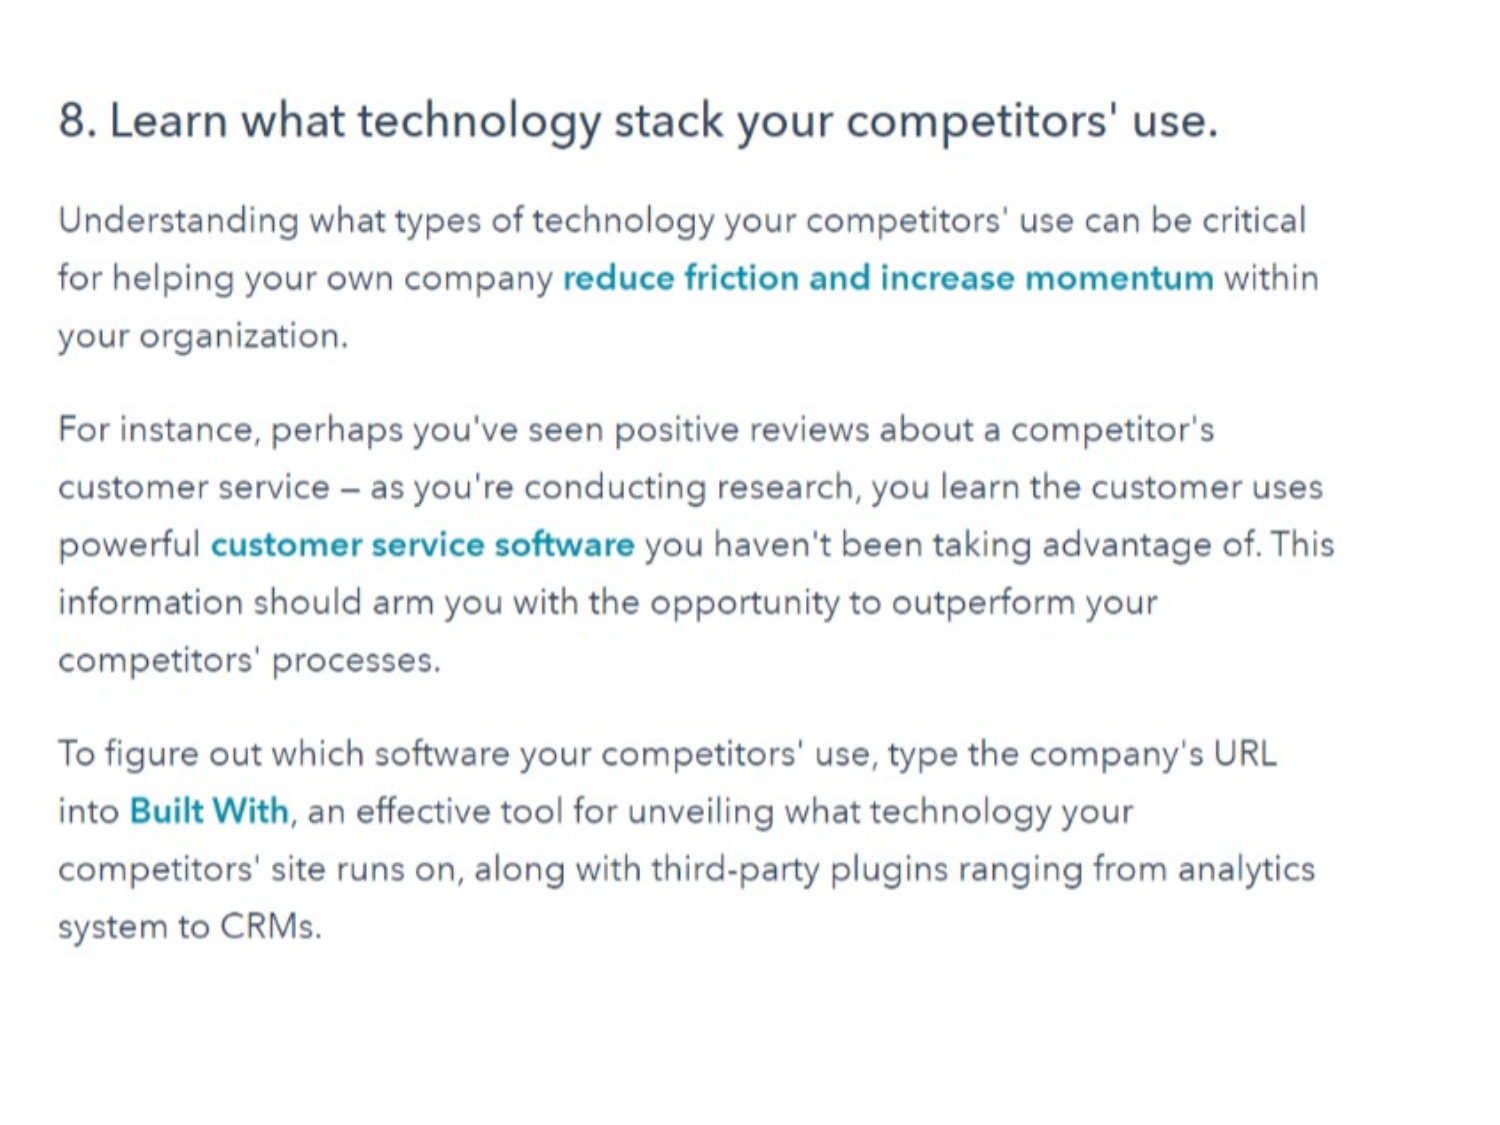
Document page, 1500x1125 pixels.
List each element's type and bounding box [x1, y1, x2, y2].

picture [37, 87, 1463, 988]
